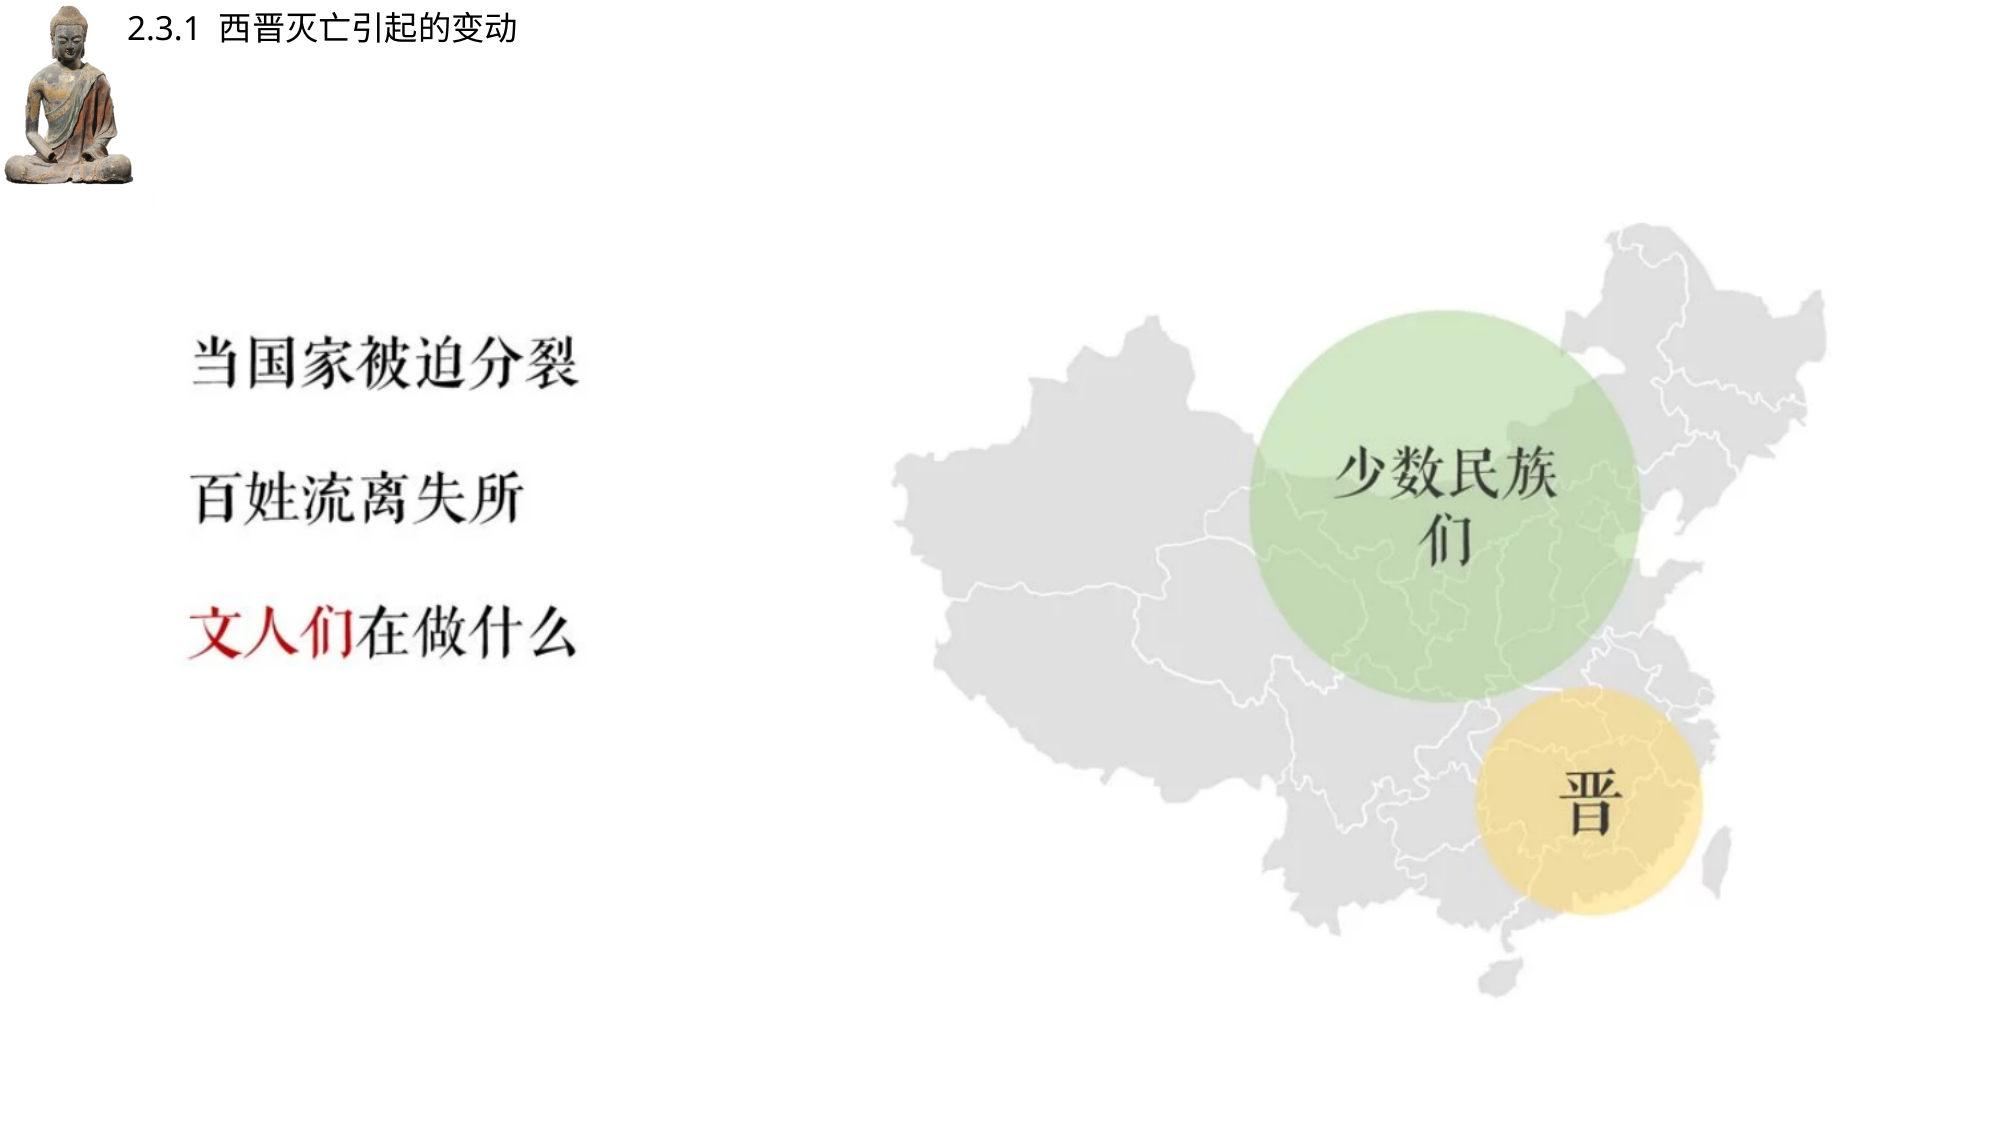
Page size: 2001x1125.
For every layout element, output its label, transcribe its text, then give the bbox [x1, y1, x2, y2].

picture [0, 2, 138, 196]
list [153, 187, 1846, 1014]
text_box 2.3.1 西晋灭亡引起的变动 [112, 0, 541, 55]
